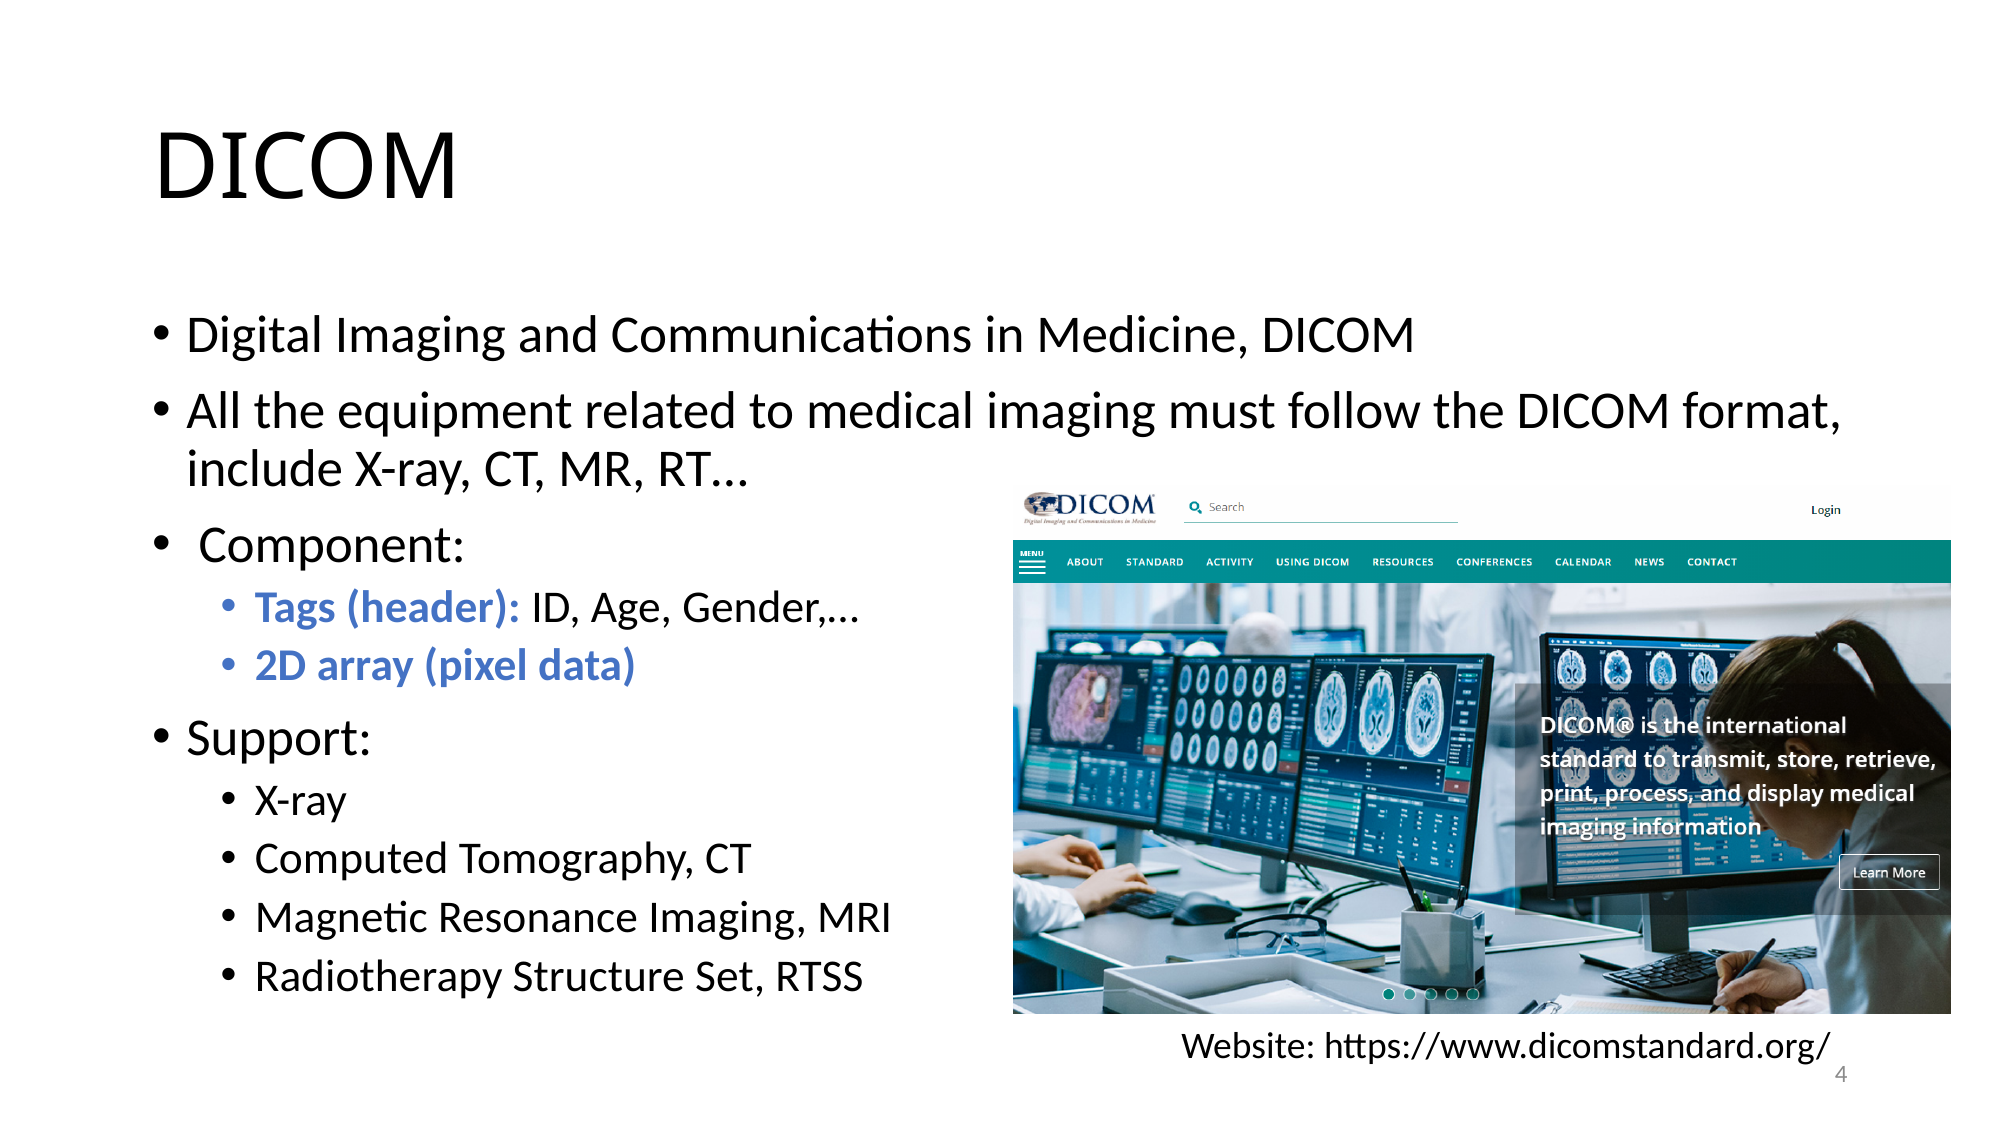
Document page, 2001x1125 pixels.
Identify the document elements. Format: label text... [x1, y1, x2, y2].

picture [1013, 769, 1021, 807]
title DICOM [137, 59, 1863, 278]
list Digital Imaging and Communications in Medicine, DICOM All the equipment related to medical imaging must follow the DICOM format, include X-ray, CT, MR, RT… Component: Tags (header): ID, Age, Gender,… 2D array (pixel data) Support: X-ray Computed Tomography, CT Magnetic Resonance Imaging, MRI Radiotherapy Structure Set, RTSS [137, 299, 1863, 1014]
slide_number 4 [1412, 1042, 1863, 1103]
picture [1013, 485, 1951, 1014]
text_box Website: https://www.dicomstandard.org/ [1166, 1014, 1913, 1073]
